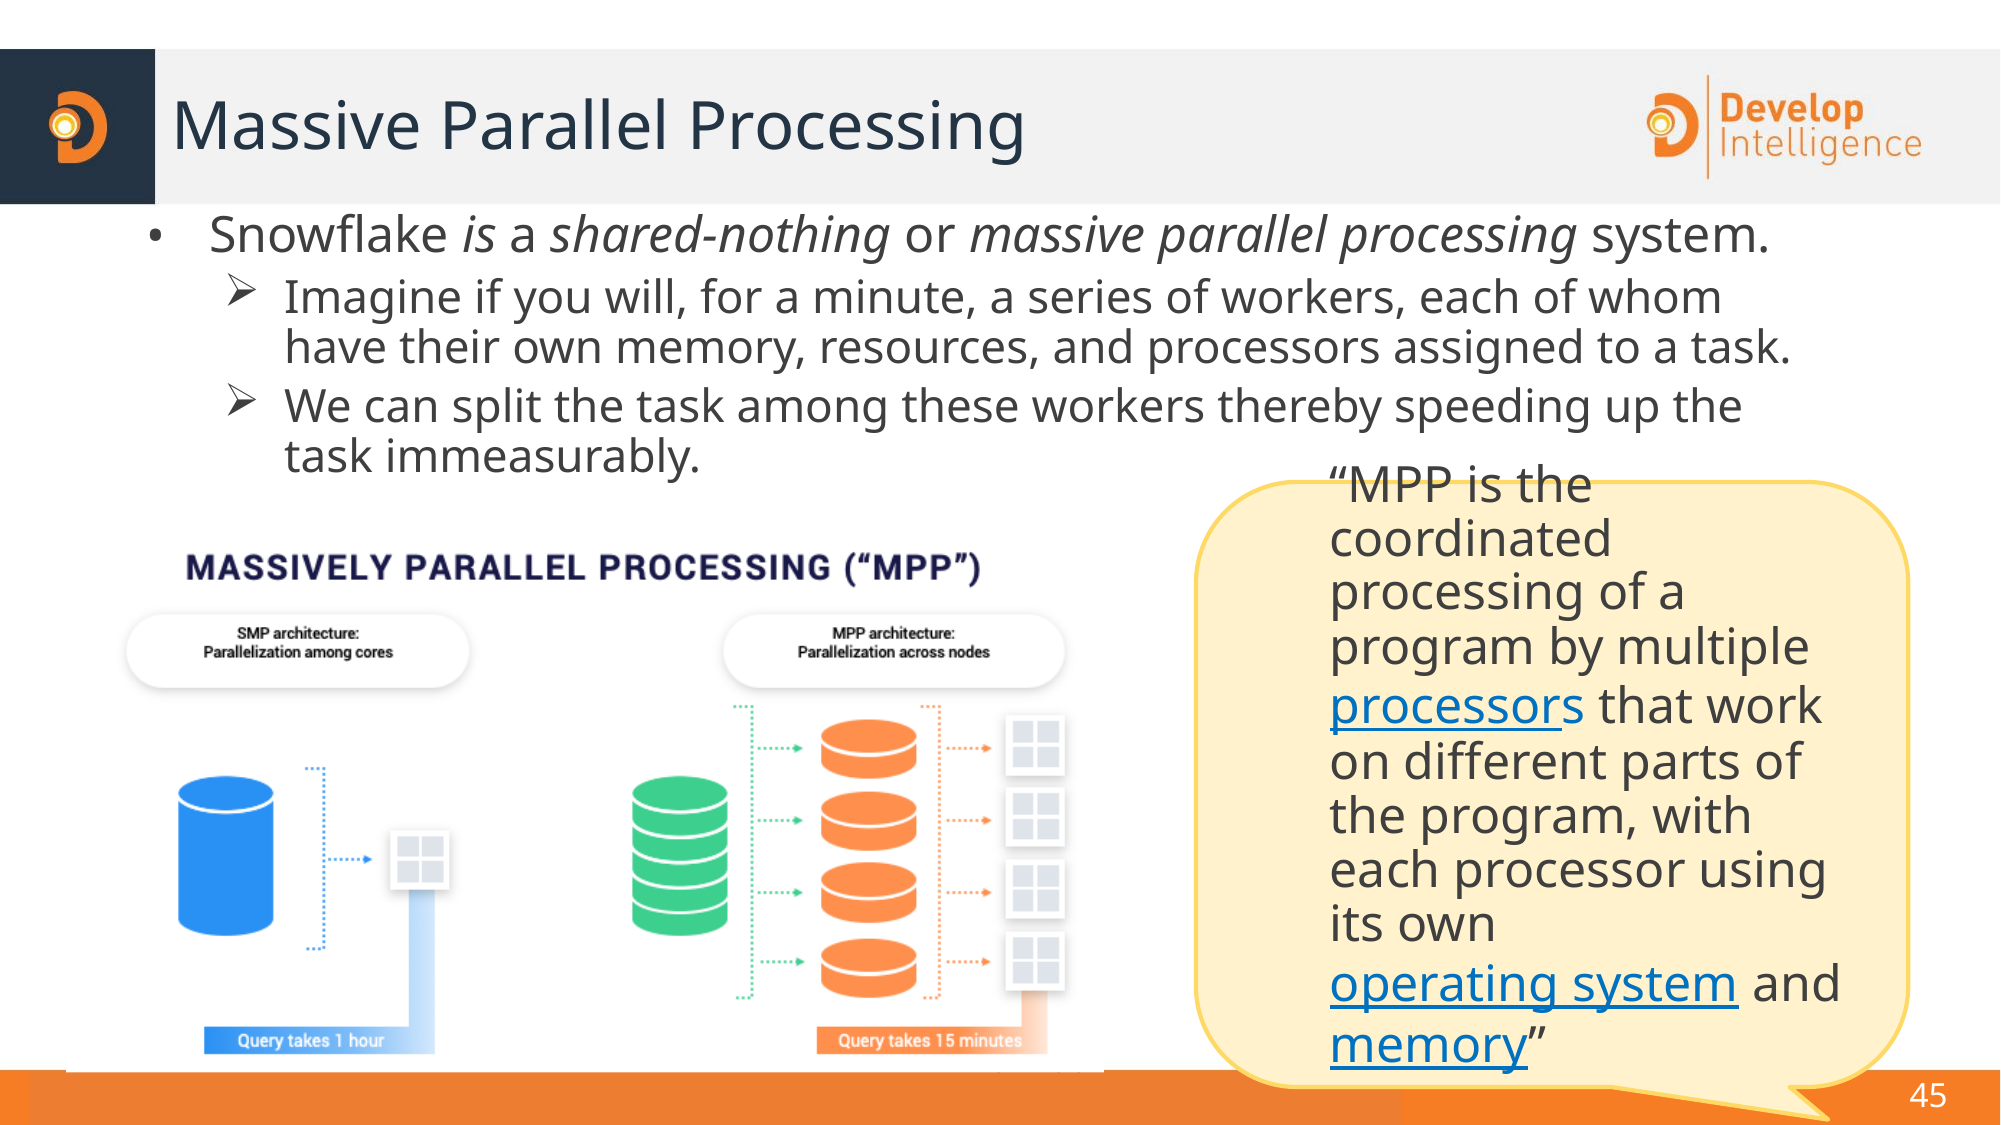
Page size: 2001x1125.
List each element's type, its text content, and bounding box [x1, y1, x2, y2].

title Massive Parallel Processing [156, 53, 1999, 203]
picture [0, 0, 2001, 1125]
text_box [27, 1070, 1403, 1125]
text_box “MPP is the coordinated processing of a program by multiple processors that work on different parts of the program, with each processor using its own operating system and memory” [1193, 479, 1911, 1122]
slide_number 45 [1860, 1072, 1998, 1122]
list Snowflake is a shared-nothing or massive parallel processing system. Imagine if you will, for a minute, a series of workers, each of whom have their own memory, resources, and processors assigned to a task. We can split the task among these workers thereby speeding up the task immeasurably. [119, 202, 1844, 970]
